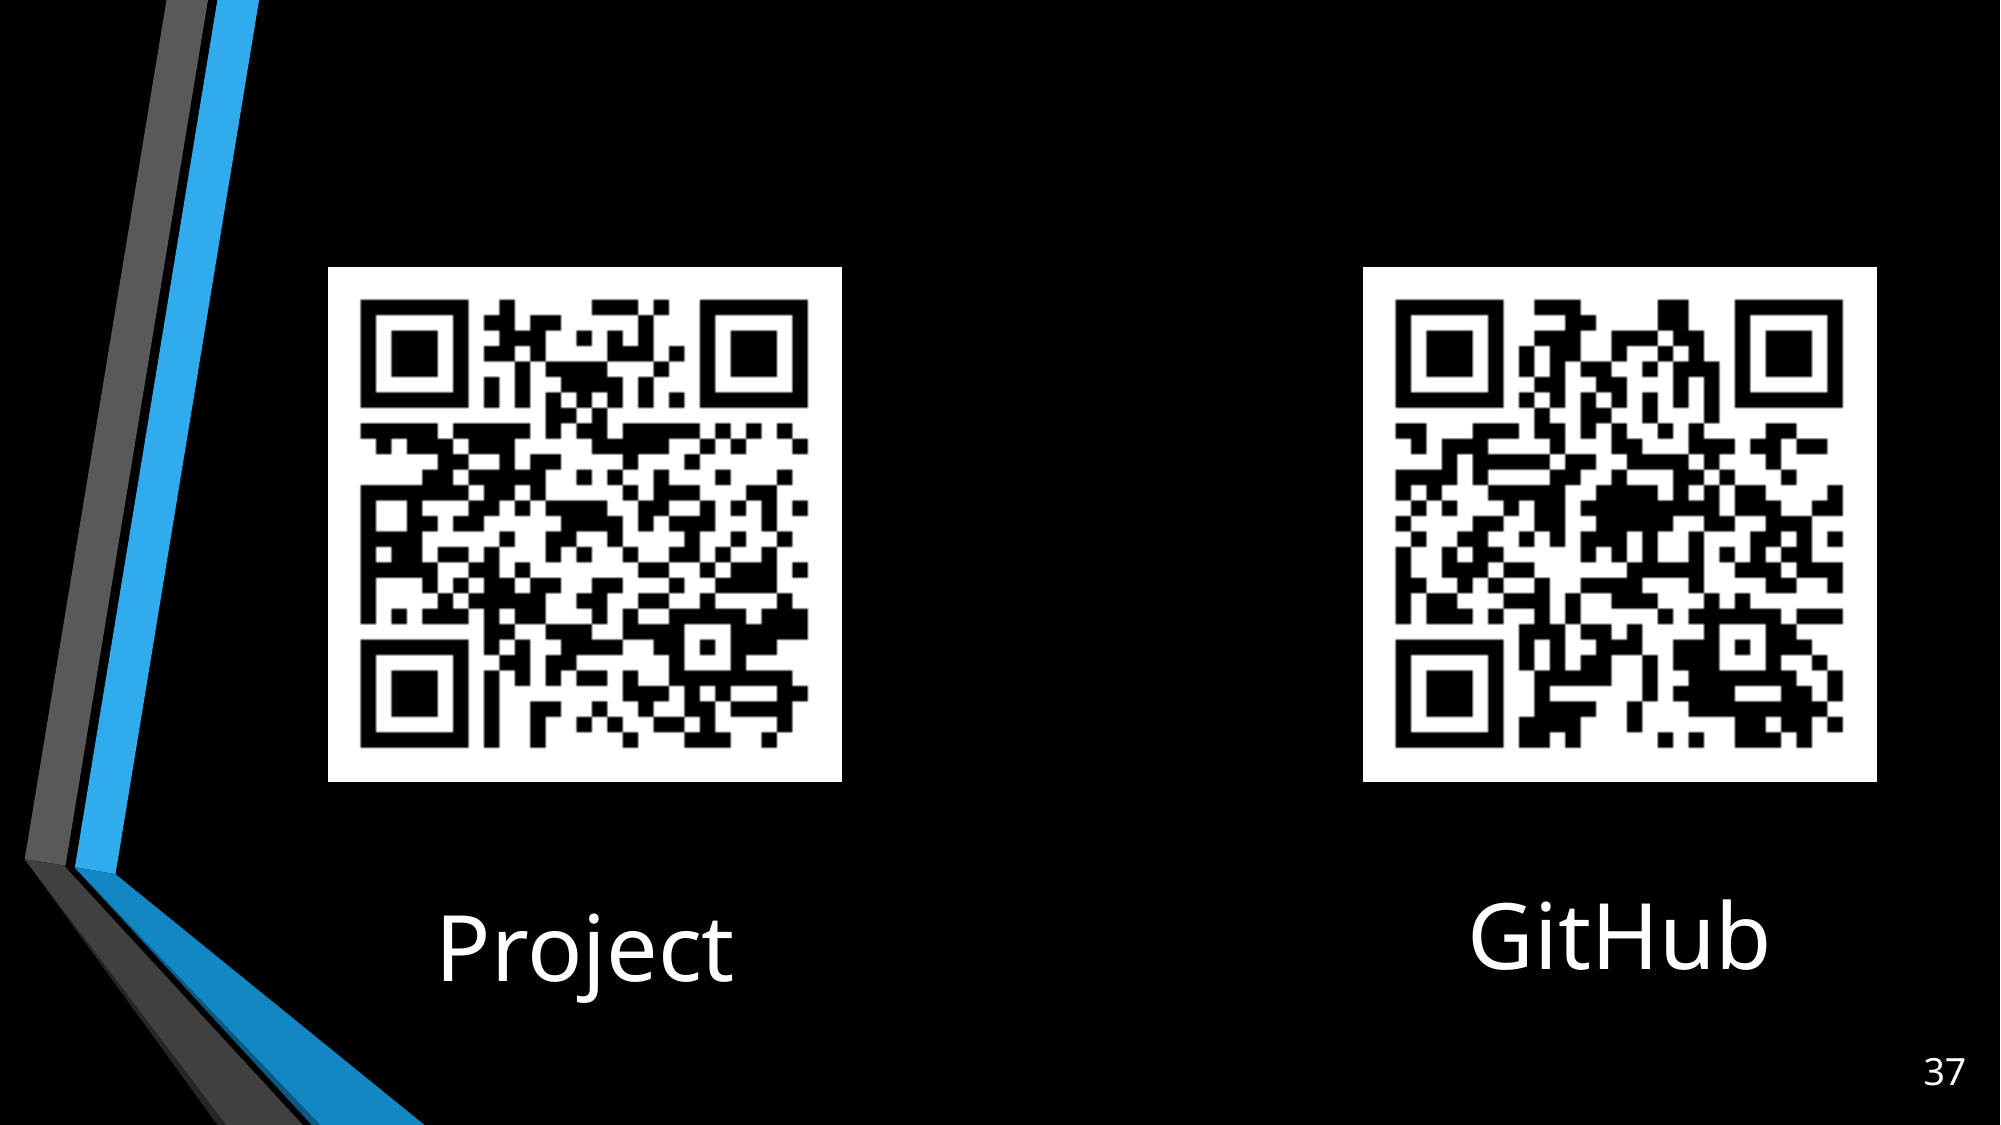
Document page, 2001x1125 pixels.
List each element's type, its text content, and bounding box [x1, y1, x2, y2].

picture [328, 267, 843, 782]
picture [1363, 267, 1878, 782]
text_box GitHub [1440, 870, 1801, 996]
text_box 37 [1908, 1040, 1986, 1101]
text_box Project [405, 882, 766, 1007]
